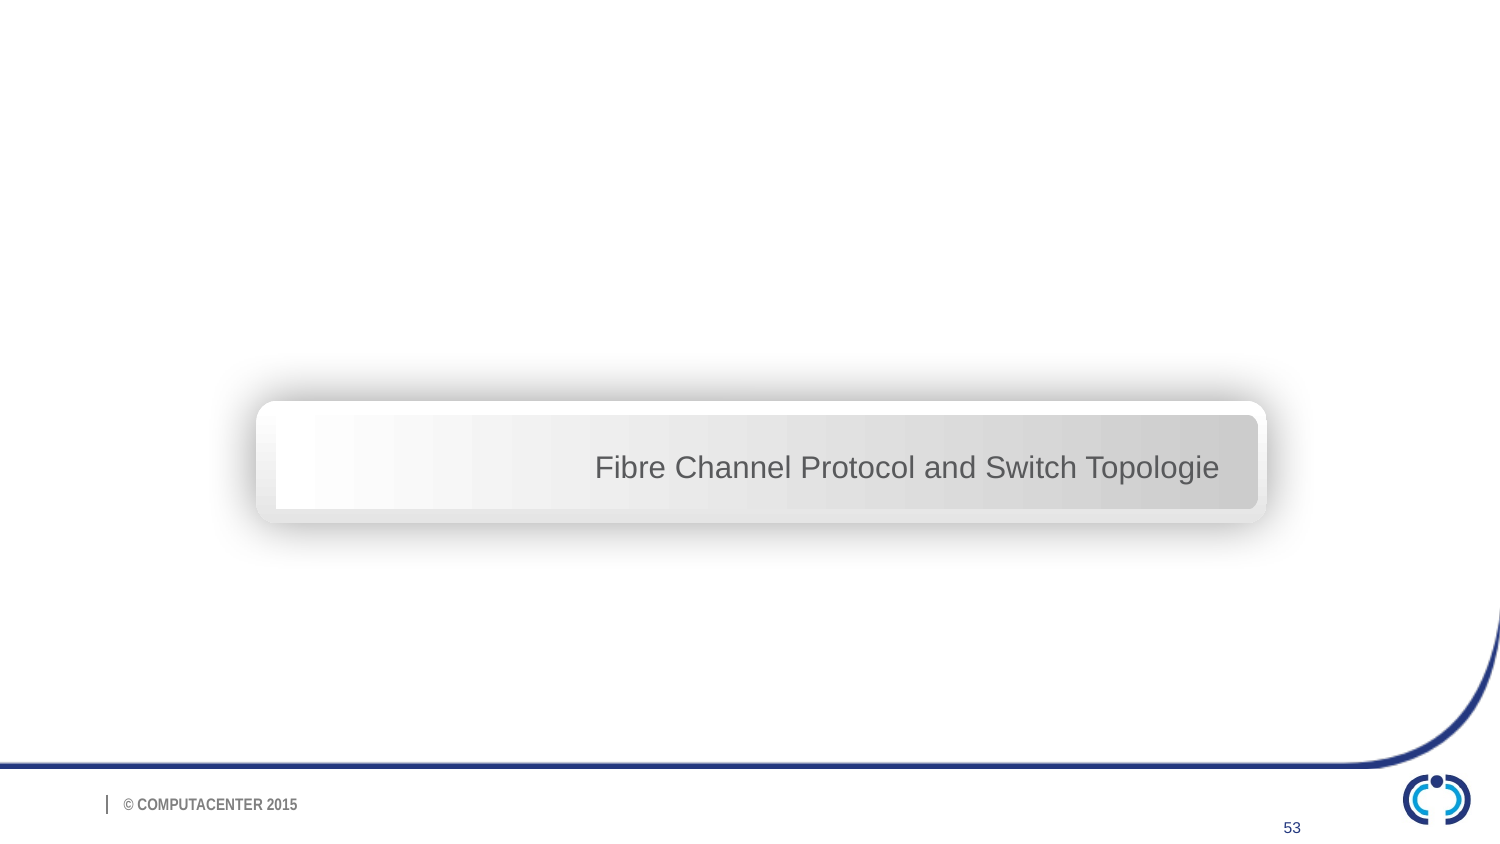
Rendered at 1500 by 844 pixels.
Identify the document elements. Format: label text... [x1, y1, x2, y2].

text_box Fibre Channel Protocol and Switch Topologie [374, 439, 1236, 486]
picture [1401, 773, 1472, 827]
text_box 53 [1104, 810, 1302, 844]
text_box [256, 400, 1267, 524]
text_box [275, 414, 1259, 510]
